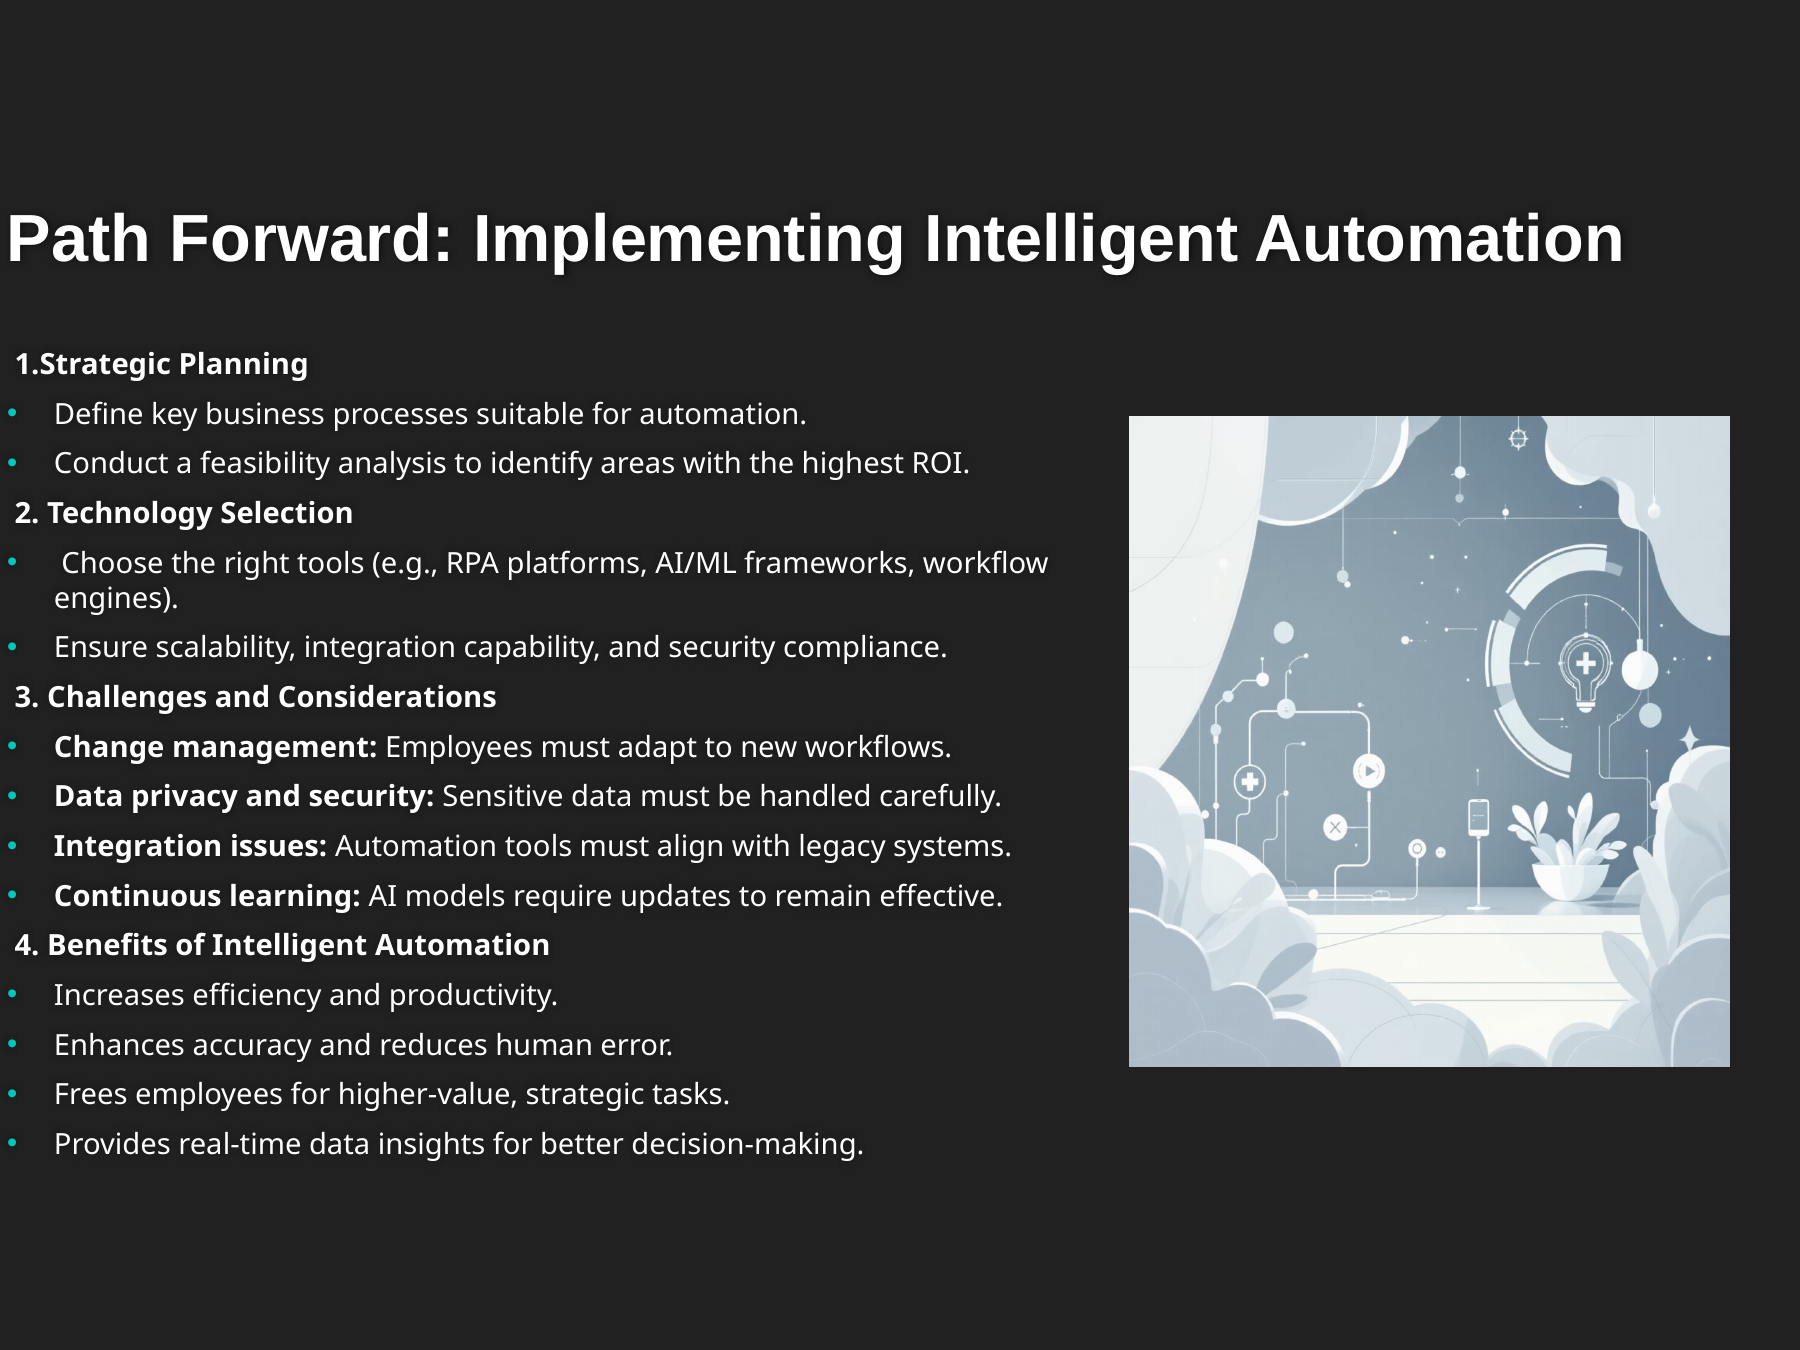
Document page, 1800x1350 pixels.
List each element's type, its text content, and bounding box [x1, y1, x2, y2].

list 1.Strategic Planning Define key business processes suitable for automation. Conduct a feasibility analysis to identify areas with the highest ROI. 2. Technology Selection Choose the right tools (e.g., RPA platforms, AI/ML frameworks, workflow engines). Ensure scalability, integration capability, and security compliance. 3. Challenges and Considerations Change management: Employees must adapt to new workflows. Data privacy and security: Sensitive data must be handled carefully. Integration issues: Automation tools must align with legacy systems. Continuous learning: AI models require updates to remain effective. 4. Benefits of Intelligent Automation Increases efficiency and productivity. Enhances accuracy and reduces human error. Frees employees for higher-value, strategic tasks. Provides real-time data insights for better decision-making. [0, 337, 1130, 1323]
title Path Forward: Implementing Intelligent Automation [0, 0, 1761, 283]
picture [1128, 416, 1730, 1068]
